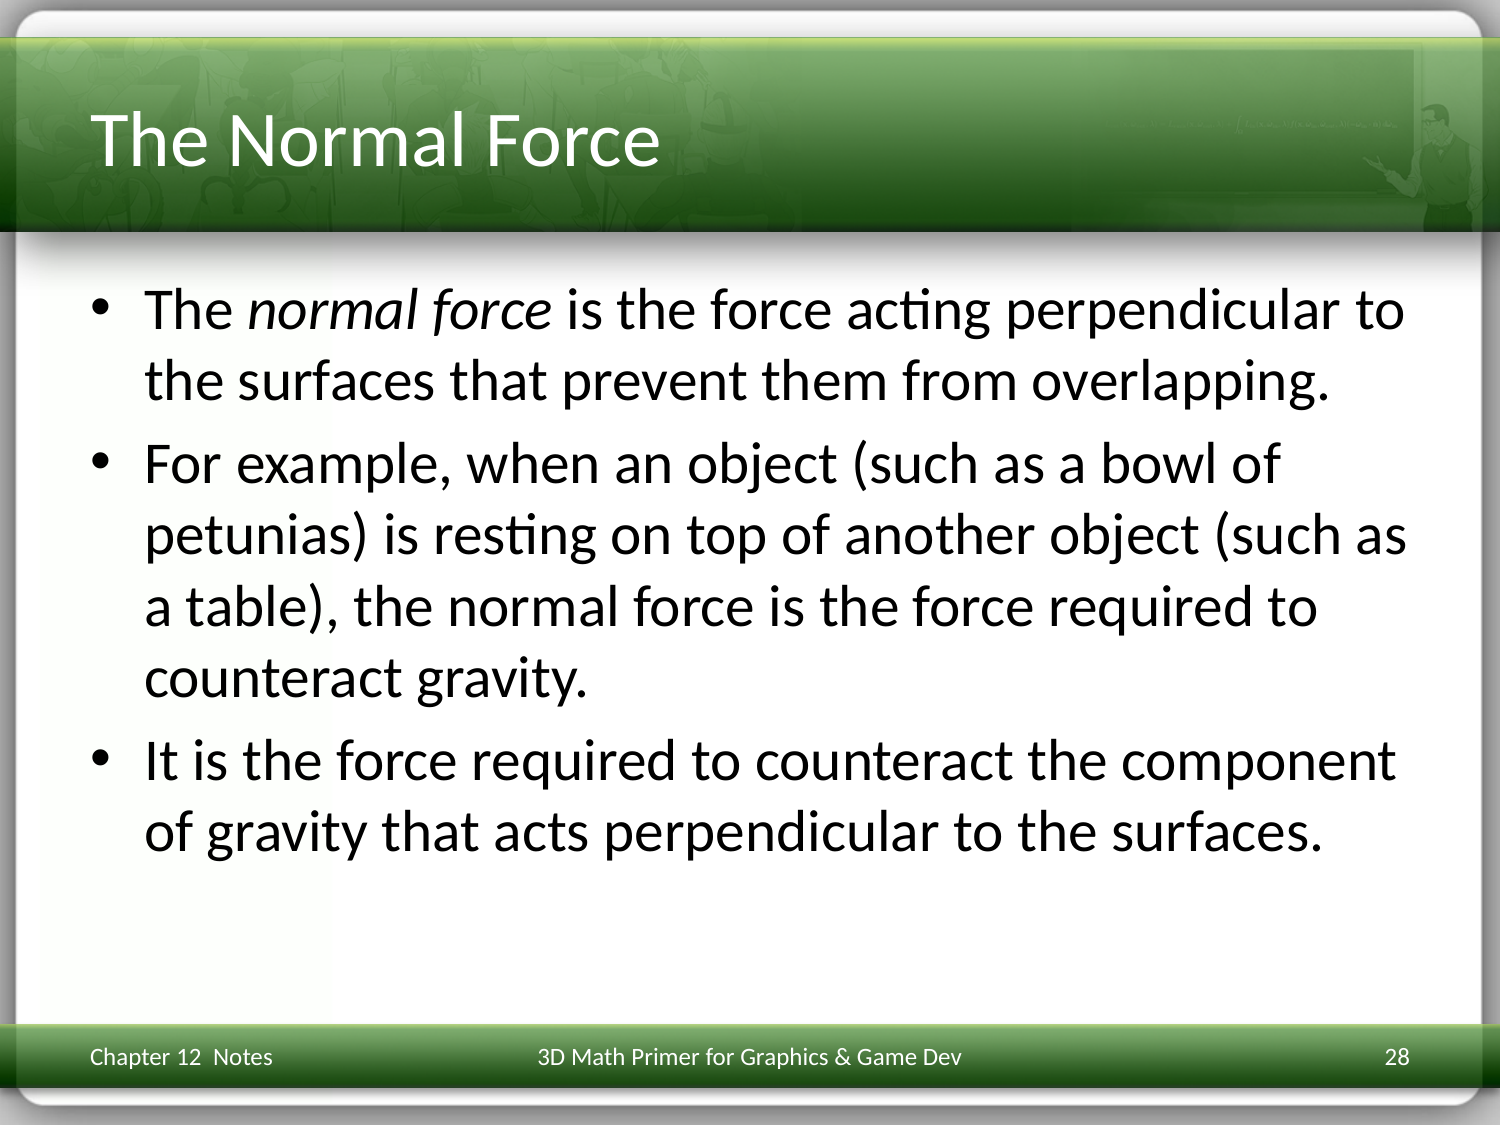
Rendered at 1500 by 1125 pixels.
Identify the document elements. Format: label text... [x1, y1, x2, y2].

title The Normal Force [75, 37, 1188, 233]
slide_number Chapter 12 Notes [75, 1025, 425, 1085]
footer 3D Math Primer for Graphics & Game Dev [512, 1025, 988, 1085]
list The normal force is the force acting perpendicular to the surfaces that prevent them from overlapping. For example, when an object (such as a bowl of petunias) is resting on top of another object (such as a table), the normal force is the force required to counteract gravity. It is the force required to counteract the component of gravity that acts perpendicular to the surfaces. [75, 262, 1425, 1005]
picture [0, 0, 1500, 1125]
slide_number 28 [1074, 1025, 1425, 1085]
